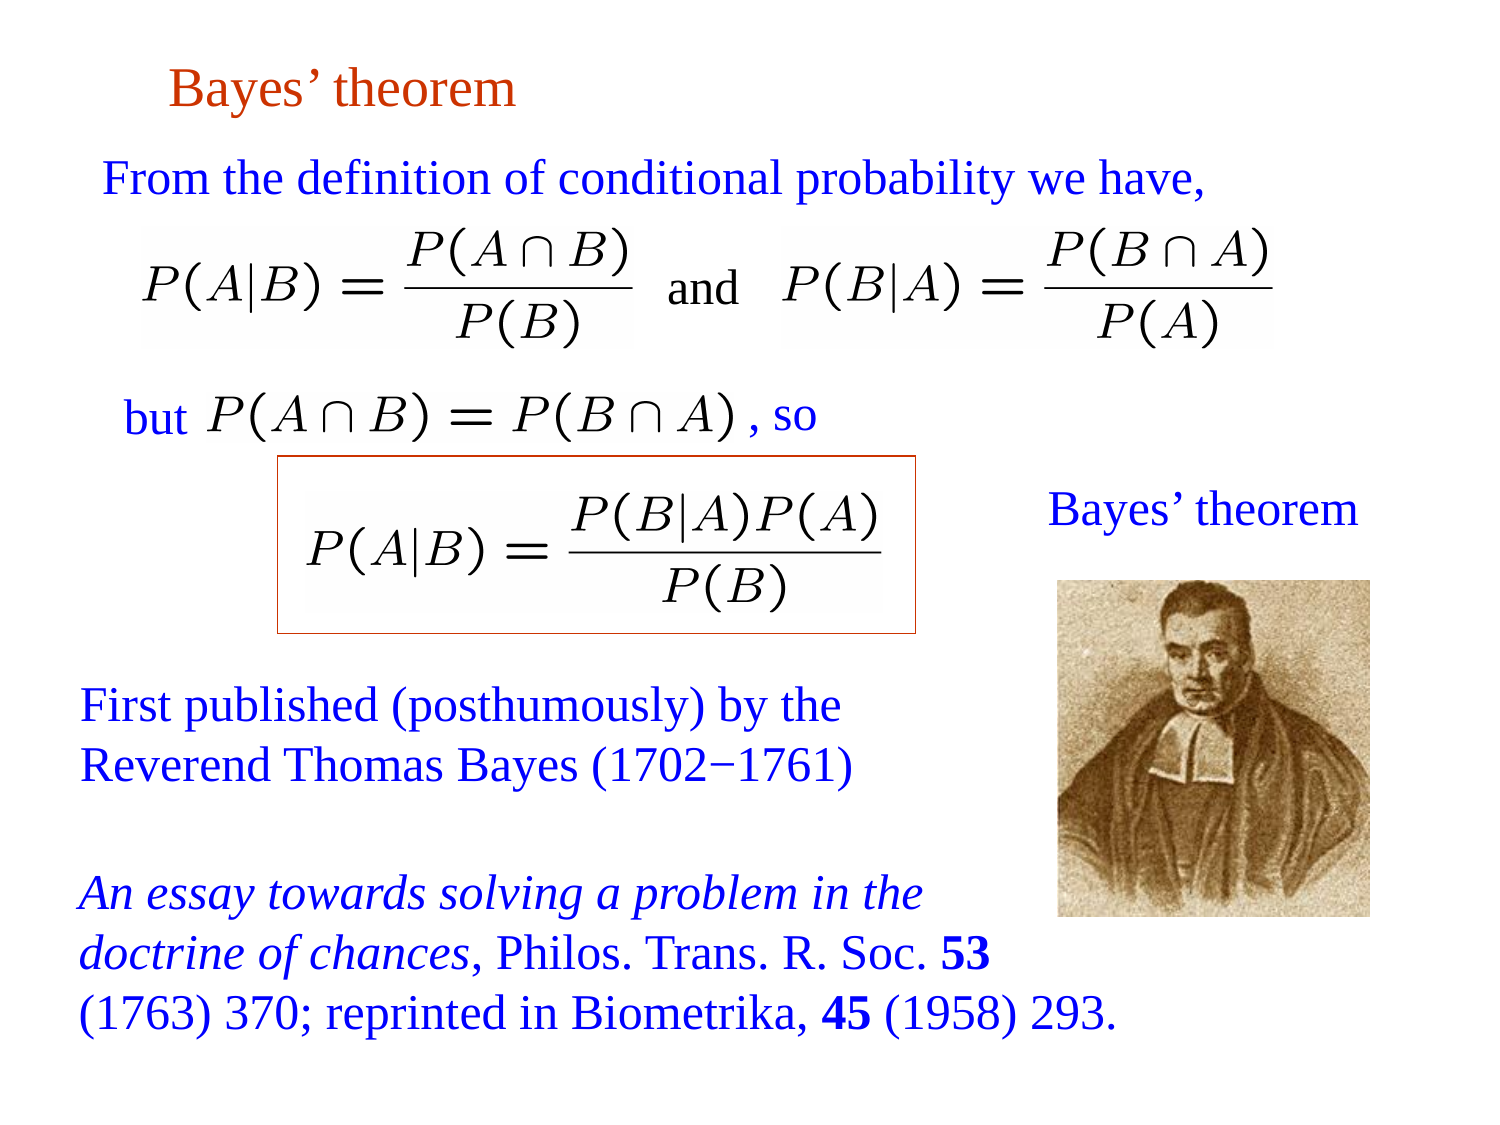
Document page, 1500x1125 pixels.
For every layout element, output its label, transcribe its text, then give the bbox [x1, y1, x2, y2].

text_box An essay towards solving a problem in the doctrine of chances, Philos. Trans. R. Soc. 53 (1763) 370; reprinted in Biometrika, 45 (1958) 293. [63, 852, 1133, 1047]
text_box Bayes’ theorem [1032, 467, 1375, 543]
picture [141, 226, 634, 349]
picture [305, 490, 883, 614]
text_box , so [733, 373, 833, 449]
text_box but [108, 376, 203, 452]
picture [780, 226, 1274, 349]
text_box [277, 456, 916, 634]
picture [1056, 580, 1370, 918]
title Bayes’ theorem [41, 42, 644, 126]
picture [206, 392, 734, 443]
text_box and [652, 246, 755, 322]
text_box First published (posthumously) by the Reverend Thomas Bayes (1702−1761) [64, 663, 869, 799]
text_box From the definition of conditional probability we have, [87, 137, 1222, 212]
